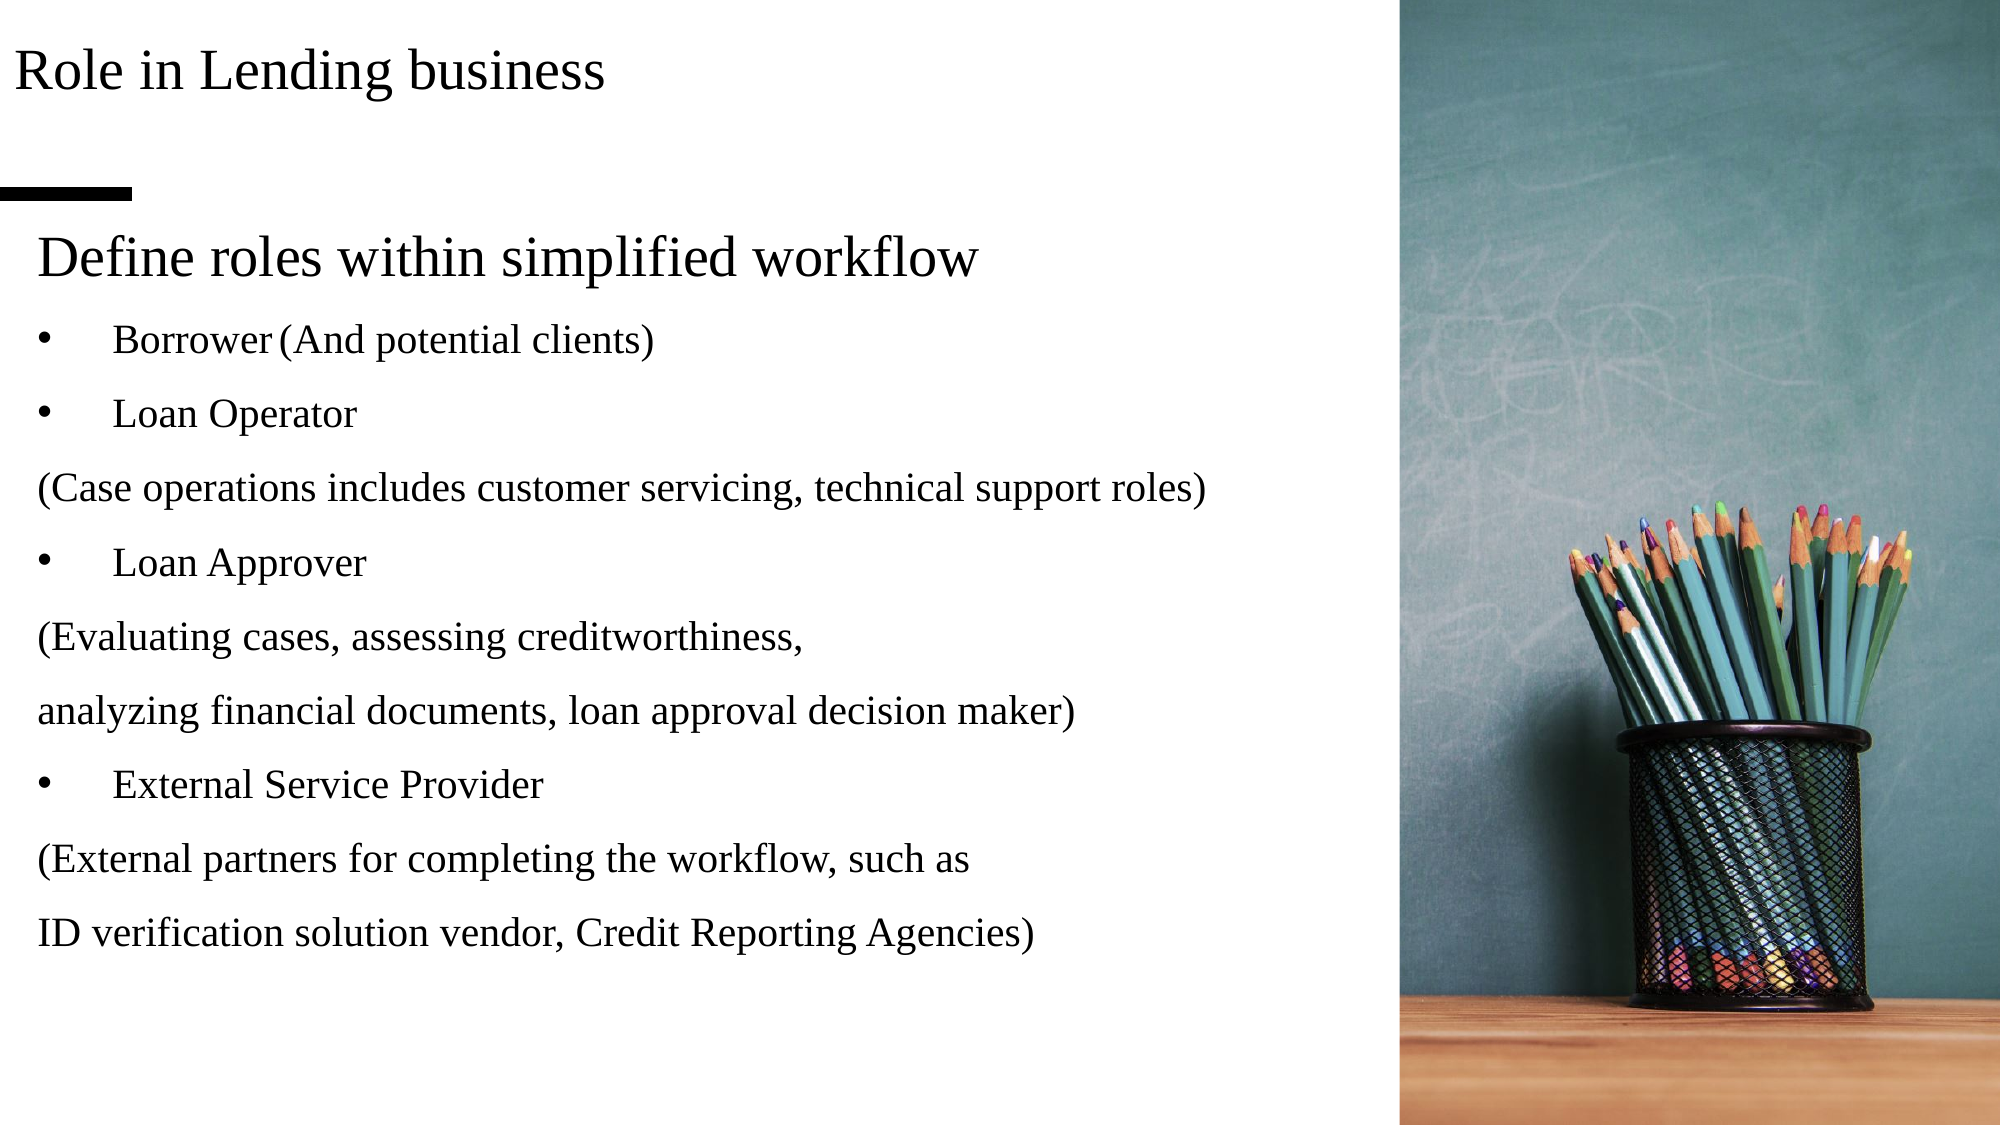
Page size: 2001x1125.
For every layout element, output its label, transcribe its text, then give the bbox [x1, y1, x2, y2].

text_box Role in Lending business [0, 13, 1005, 109]
picture [1399, 0, 2000, 1125]
text_box Define roles within simplified workflow Borrower (And potential clients) Loan Operator (Case operations includes customer servicing, technical support roles) Loan Approver (Evaluating cases, assessing creditworthiness, analyzing financial documents, loan approval decision maker) External Service Provider (External partners for completing the workflow, such as ID verification solution vendor, Credit Reporting Agencies) [22, 199, 1399, 963]
